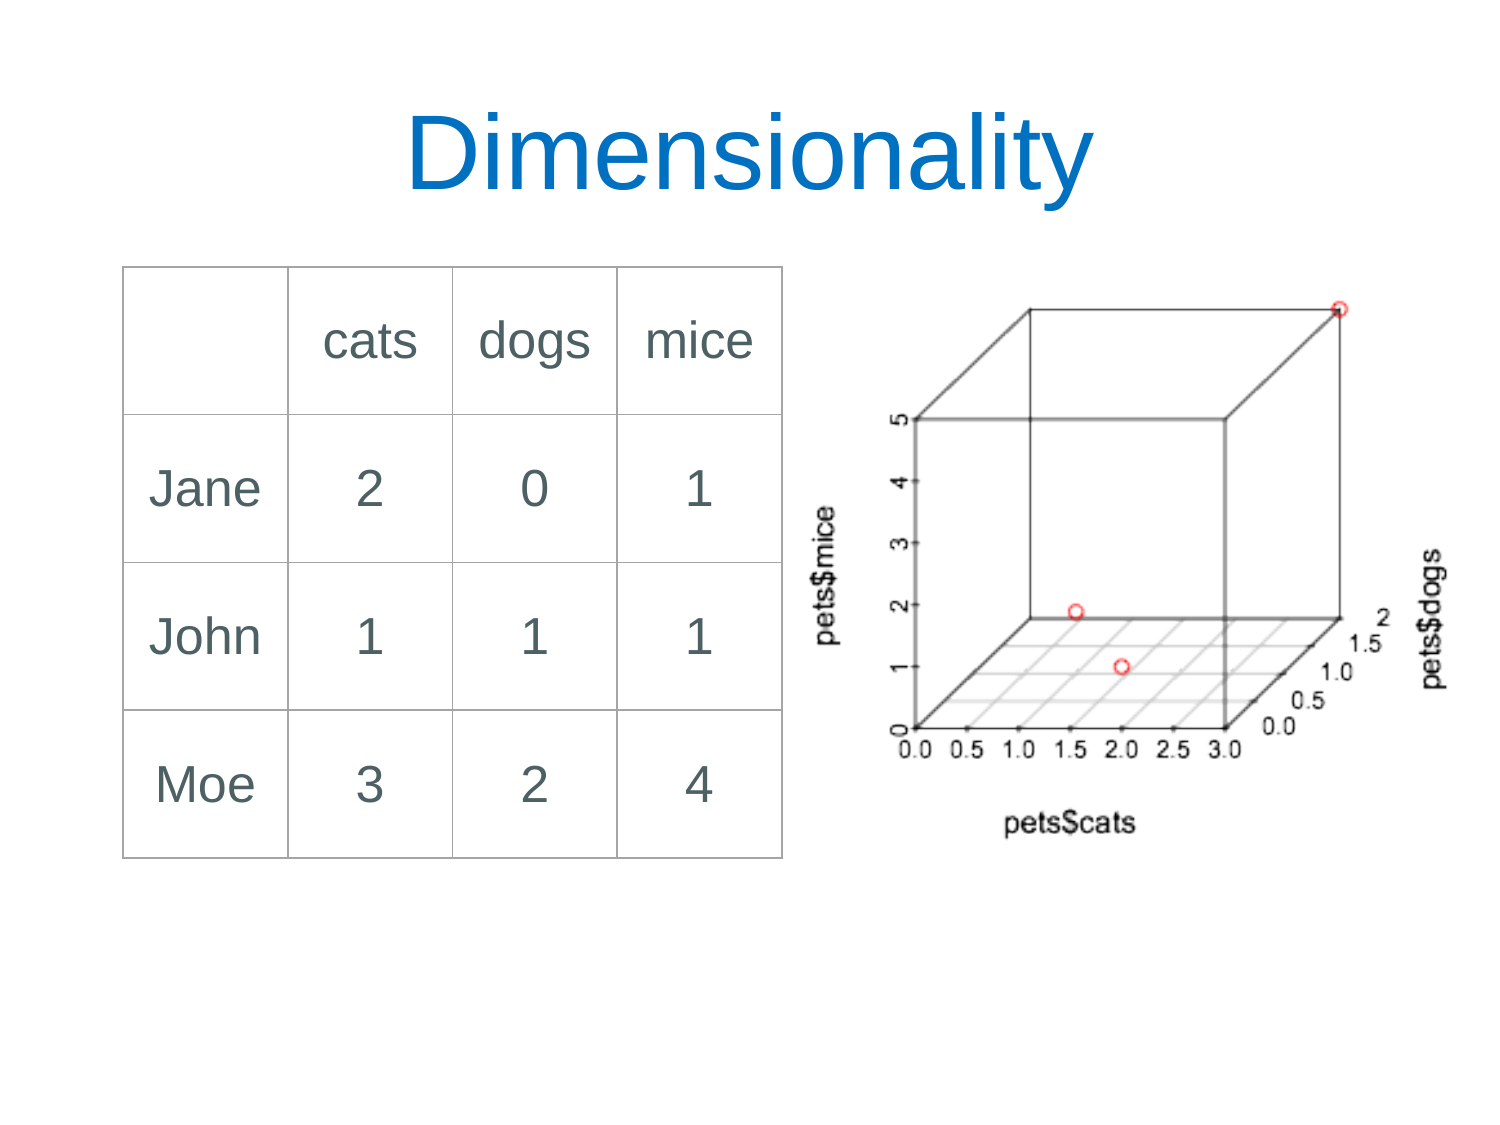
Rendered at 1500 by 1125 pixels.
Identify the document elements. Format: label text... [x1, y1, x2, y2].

table_cell 3 [289, 711, 452, 857]
table_cell 1 [289, 563, 452, 709]
table_cell 1 [618, 415, 781, 562]
table_header dogs [453, 268, 616, 414]
table_cell 1 [618, 563, 781, 709]
table_cell John [124, 563, 287, 709]
picture [795, 260, 1458, 865]
table_cell 4 [618, 711, 781, 857]
table_header [124, 268, 287, 414]
table_cell Moe [124, 711, 287, 857]
table_header mice [618, 268, 781, 414]
table_header cats [289, 268, 452, 414]
table_cell 2 [289, 415, 452, 562]
table_cell Jane [124, 415, 287, 562]
table_cell 0 [453, 415, 616, 562]
title Dimensionality [40, 71, 1460, 217]
table_cell 1 [453, 563, 616, 709]
table_cell 2 [453, 711, 616, 857]
